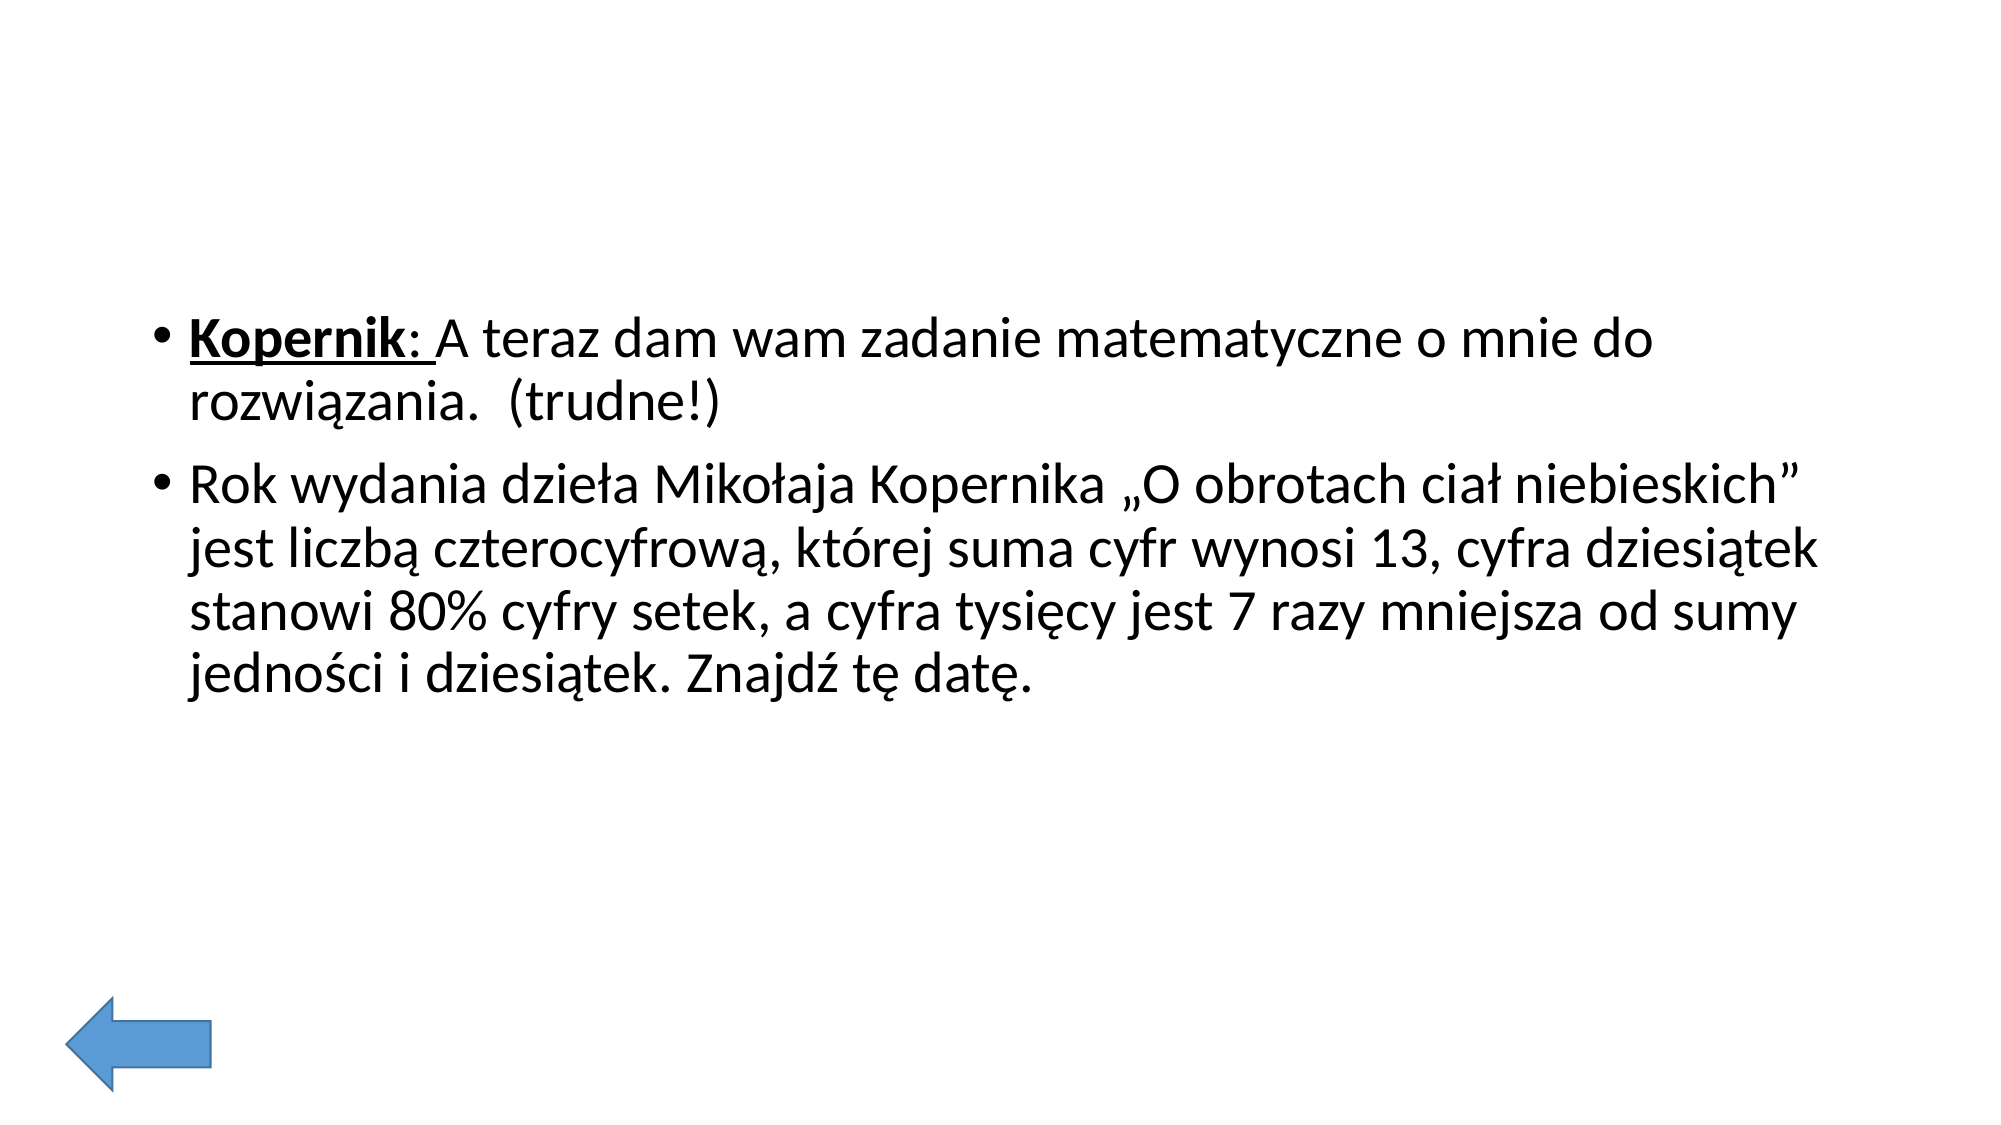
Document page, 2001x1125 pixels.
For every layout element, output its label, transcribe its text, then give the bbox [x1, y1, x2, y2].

text_box [64, 995, 212, 1093]
list Kopernik: A teraz dam wam zadanie matematyczne o mnie do rozwiązania. (trudne!) Rok wydania dzieła Mikołaja Kopernika „O obrotach ciał niebieskich” jest liczbą czterocyfrową, której suma cyfr wynosi 13, cyfra dziesiątek stanowi 80% cyfry setek, a cyfra tysięcy jest 7 razy mniejsza od sumy jedności i dziesiątek. Znajdź tę datę. [137, 299, 1863, 1014]
